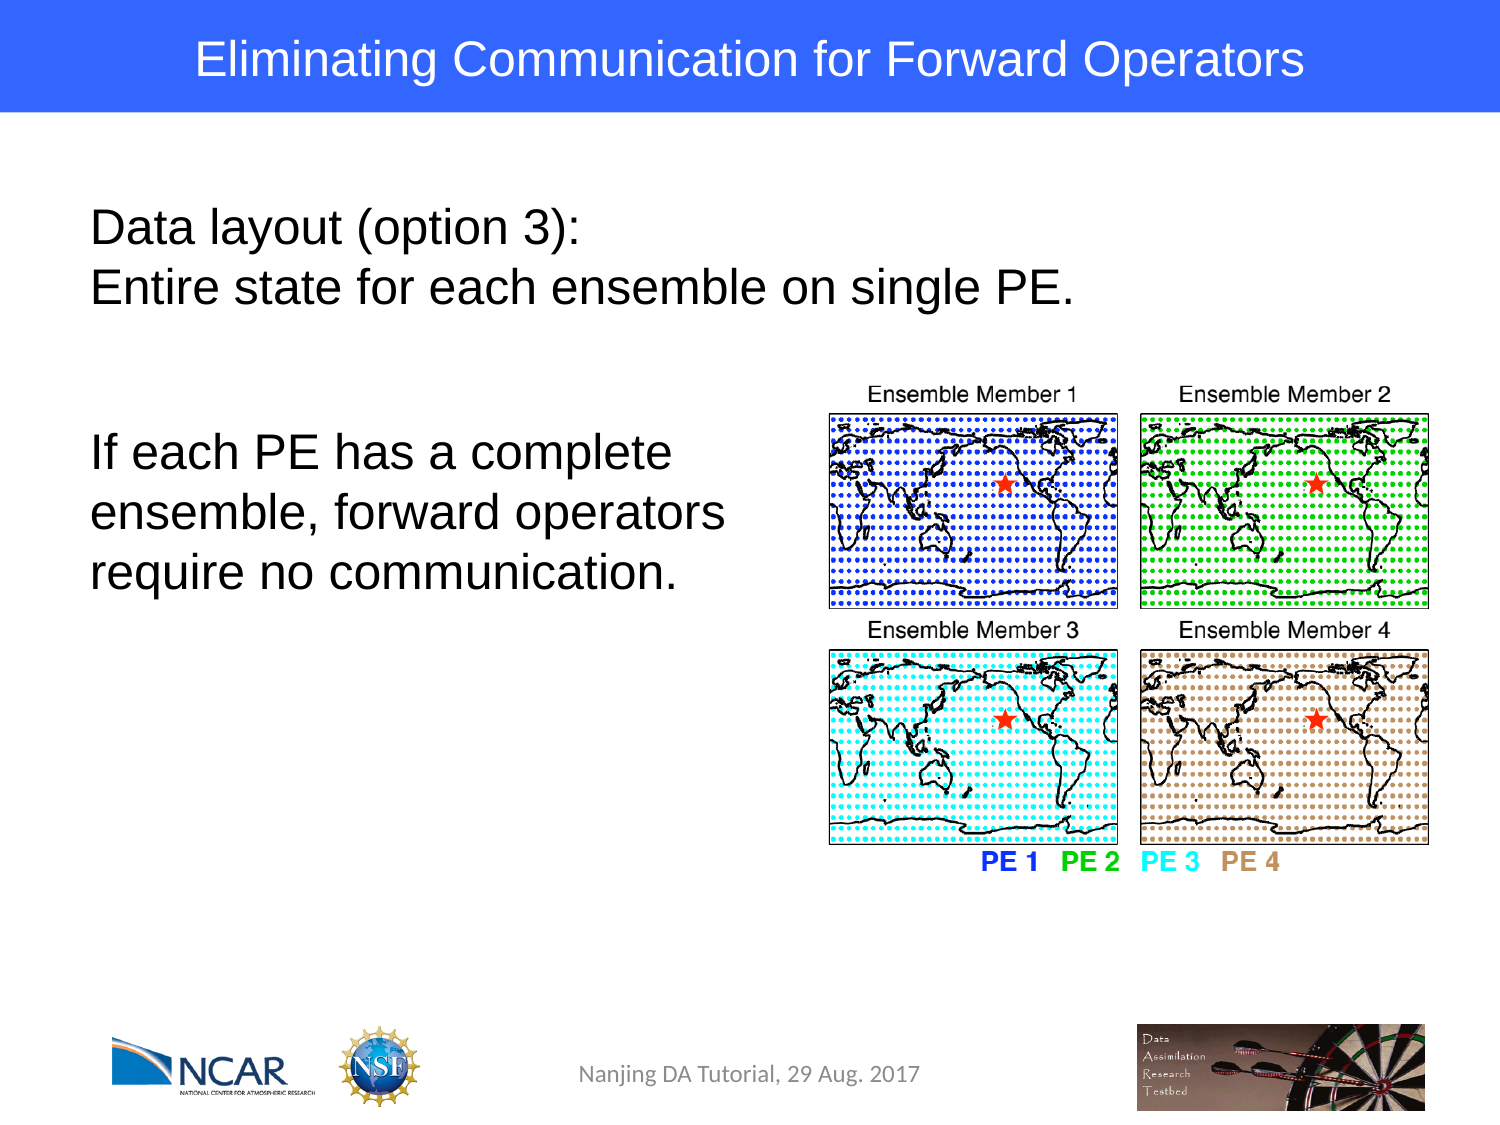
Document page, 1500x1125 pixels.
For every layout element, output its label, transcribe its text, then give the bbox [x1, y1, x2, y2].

title Eliminating Communication for Forward Operators [0, 0, 1500, 113]
text_box Data layout (option 3): Entire state for each ensemble on single PE. [74, 187, 1425, 323]
picture [337, 1024, 421, 1108]
text_box If each PE has a complete ensemble, forward operators require no communication. [75, 412, 800, 668]
picture [112, 1037, 315, 1095]
picture [824, 374, 1433, 873]
footer Nanjing DA Tutorial, 29 Aug. 2017 [512, 1042, 988, 1103]
picture [1137, 1024, 1425, 1111]
